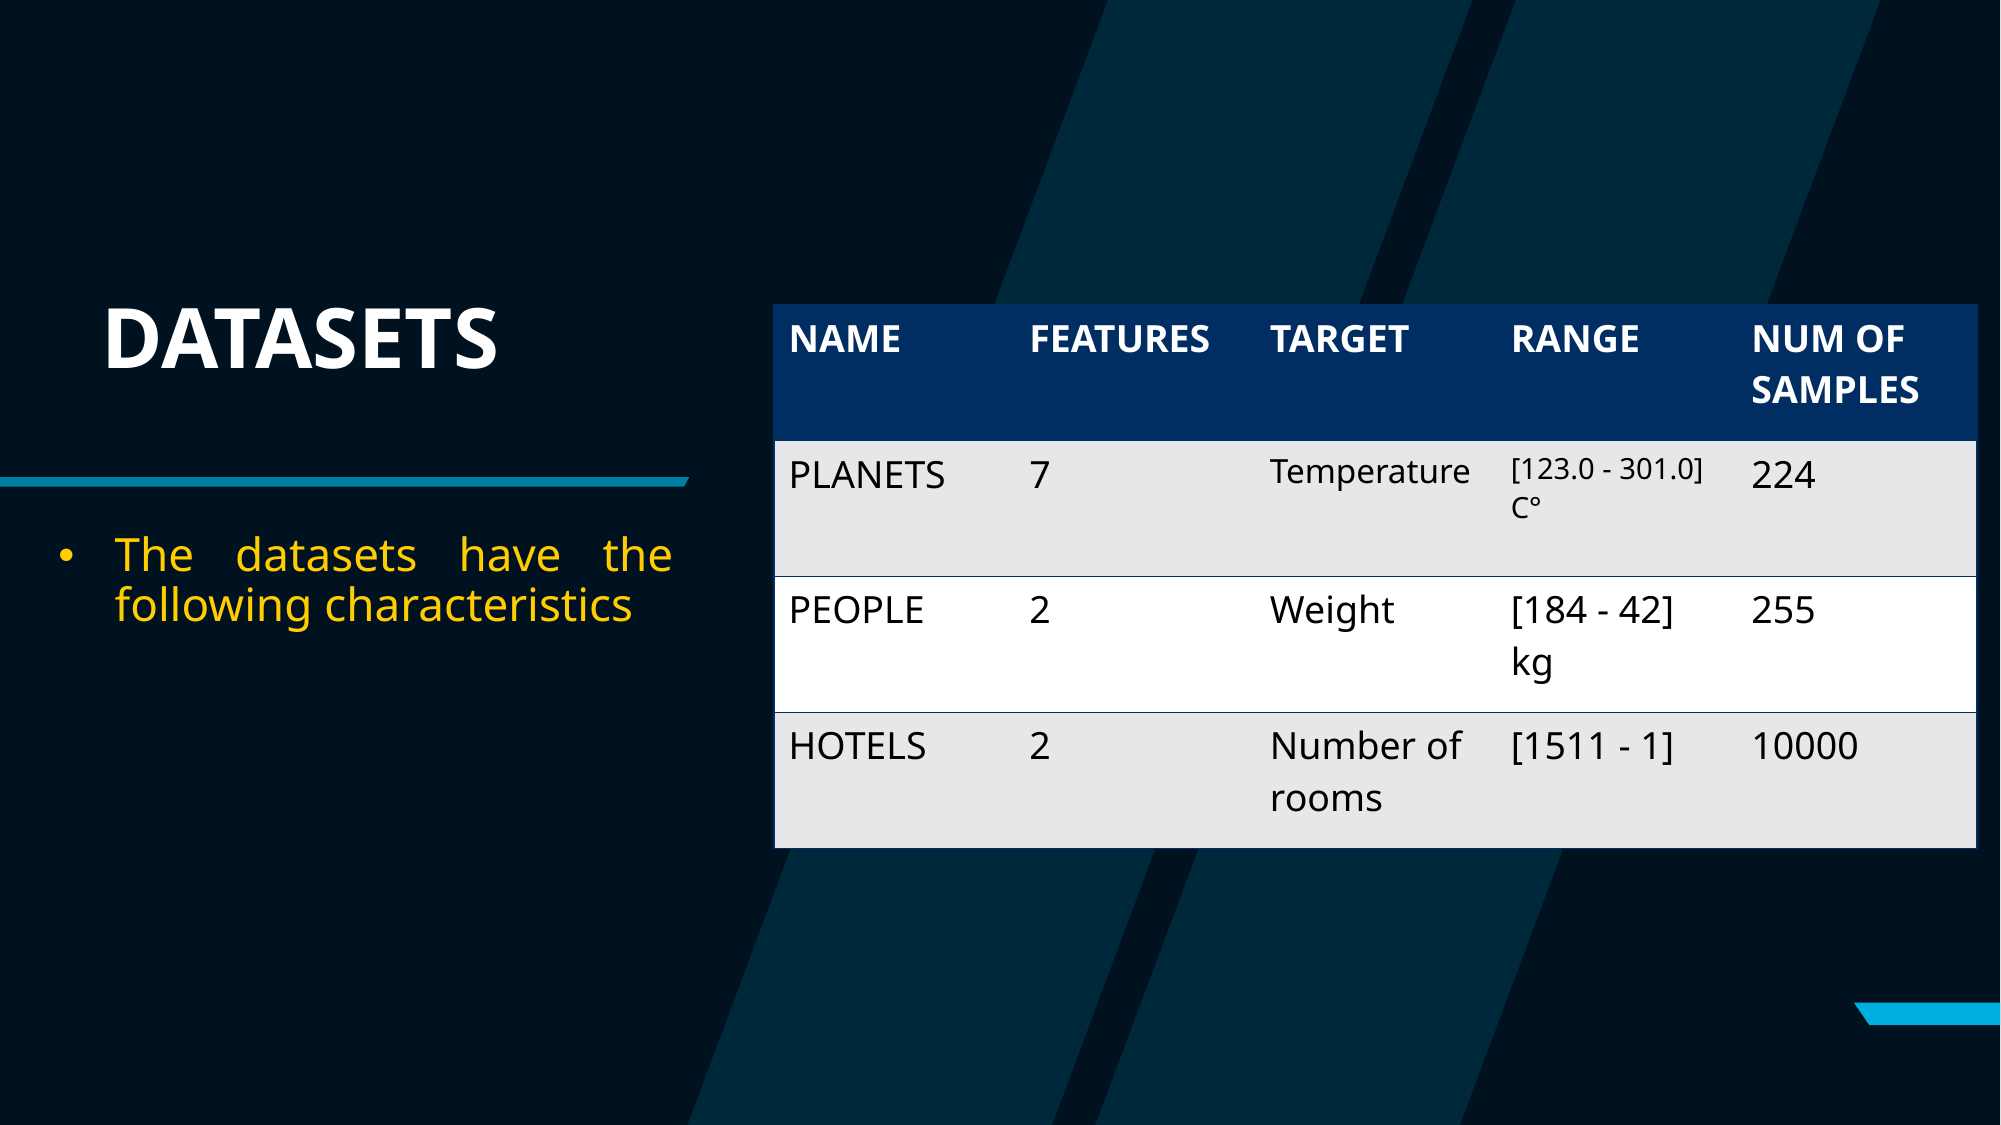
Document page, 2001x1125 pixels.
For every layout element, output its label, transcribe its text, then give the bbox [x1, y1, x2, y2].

table_cell Number of rooms [1255, 713, 1496, 848]
table_cell HOTELS [775, 713, 1014, 848]
table_header RANGE [1496, 305, 1737, 440]
table_cell PEOPLE [775, 577, 1014, 712]
table_cell Weight [1255, 577, 1496, 712]
table_header FEATURES [1014, 305, 1255, 440]
table_cell [184 - 42] kg [1496, 577, 1737, 712]
table_header NAME [775, 305, 1014, 440]
table_cell 255 [1737, 577, 1976, 712]
table_cell 2 [1014, 713, 1255, 848]
table_cell Temperature [1255, 441, 1496, 576]
table_header TARGET [1255, 305, 1496, 440]
table_header NUM OF SAMPLES [1737, 305, 1976, 440]
table_cell 10000 [1737, 713, 1976, 848]
table_cell [123.0 - 301.0] C° [1496, 441, 1737, 576]
table_cell 224 [1737, 441, 1976, 576]
list The datasets have the following characteristics [43, 524, 689, 743]
table_cell PLANETS [775, 441, 1014, 576]
title DATASETS [86, 216, 666, 467]
table_cell 2 [1014, 577, 1255, 712]
table_cell [1511 - 1] [1496, 713, 1737, 848]
table_cell 7 [1014, 441, 1255, 576]
